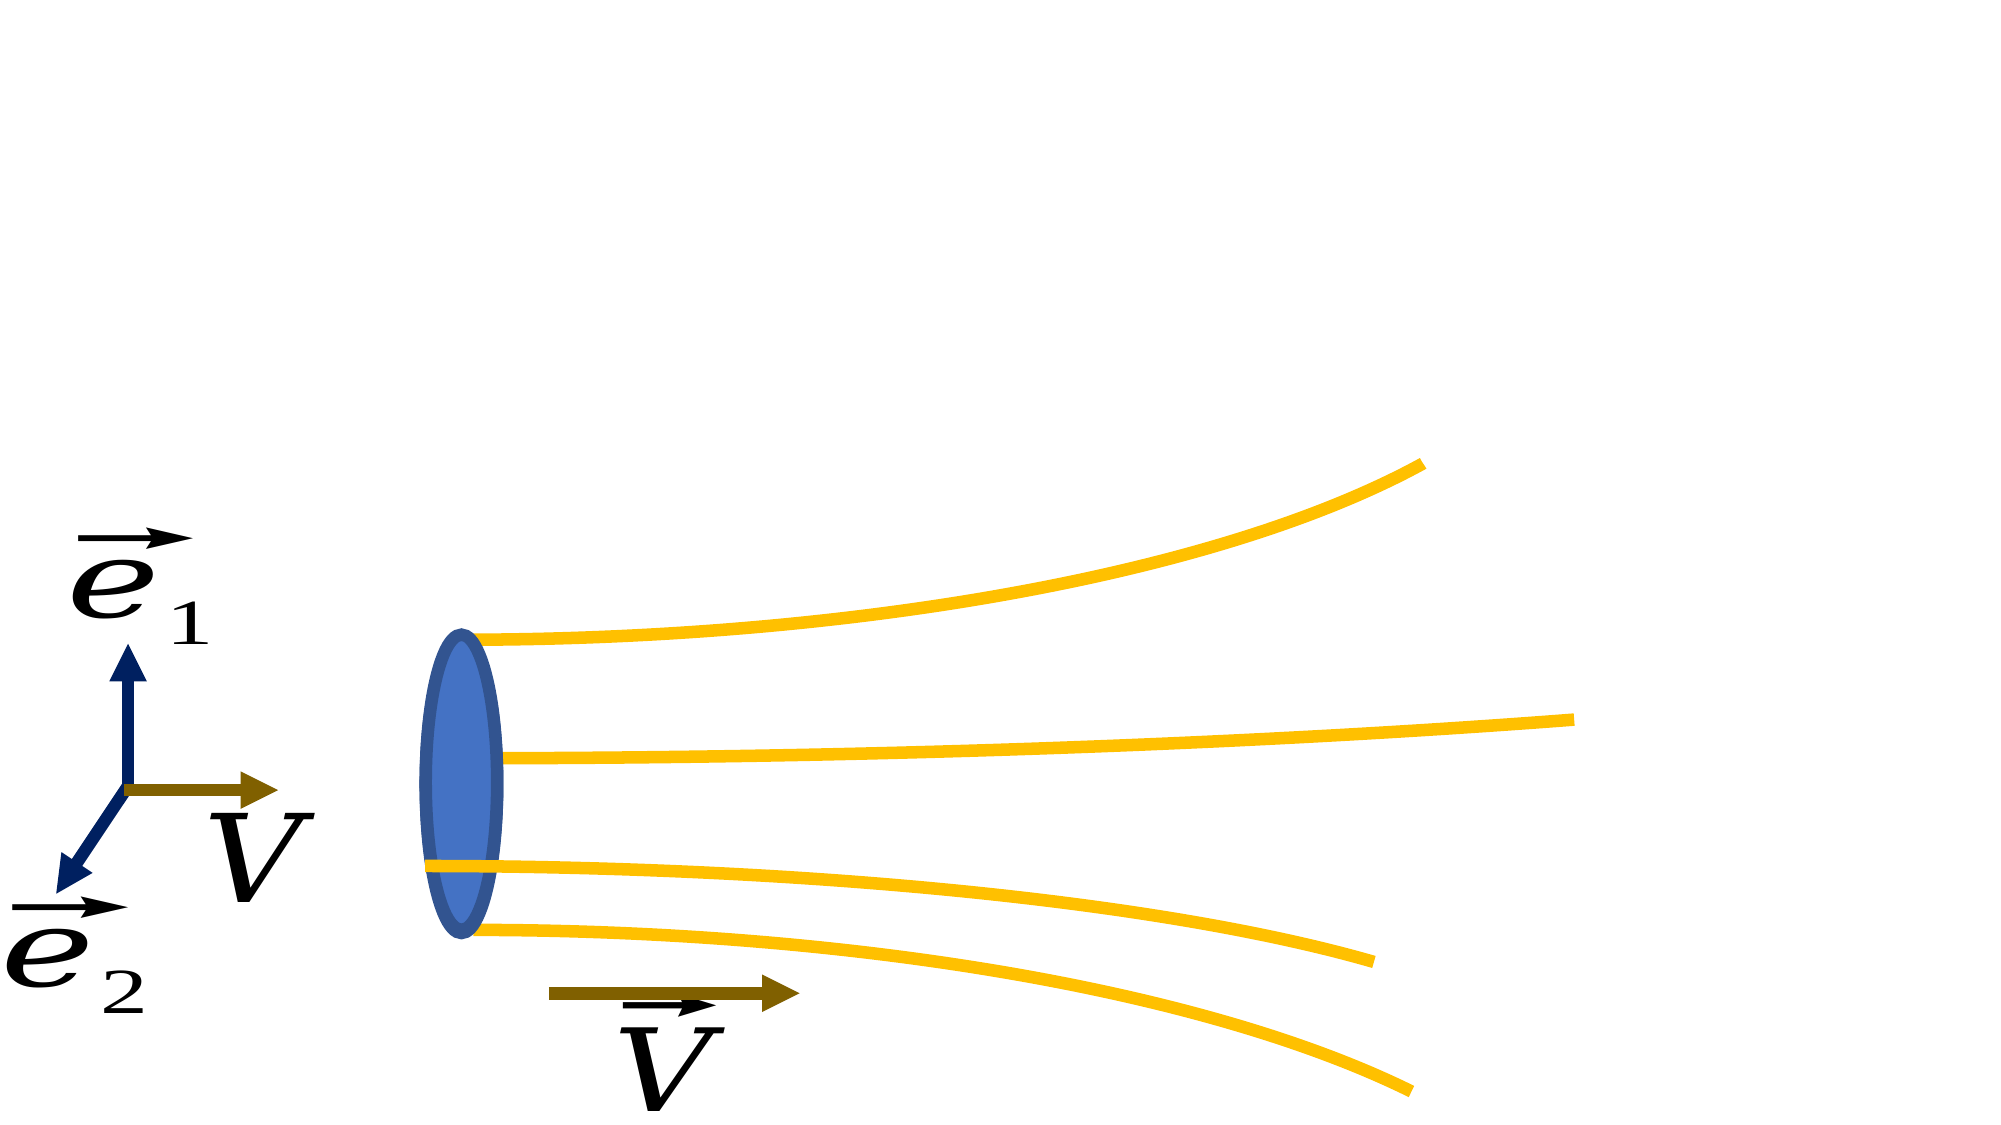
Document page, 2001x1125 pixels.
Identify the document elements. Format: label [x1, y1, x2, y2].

text_box [1309, 944, 1375, 970]
text_box [1309, 675, 1575, 738]
text_box [0, 522, 324, 1029]
text_box [0, 0, 1309, 1125]
